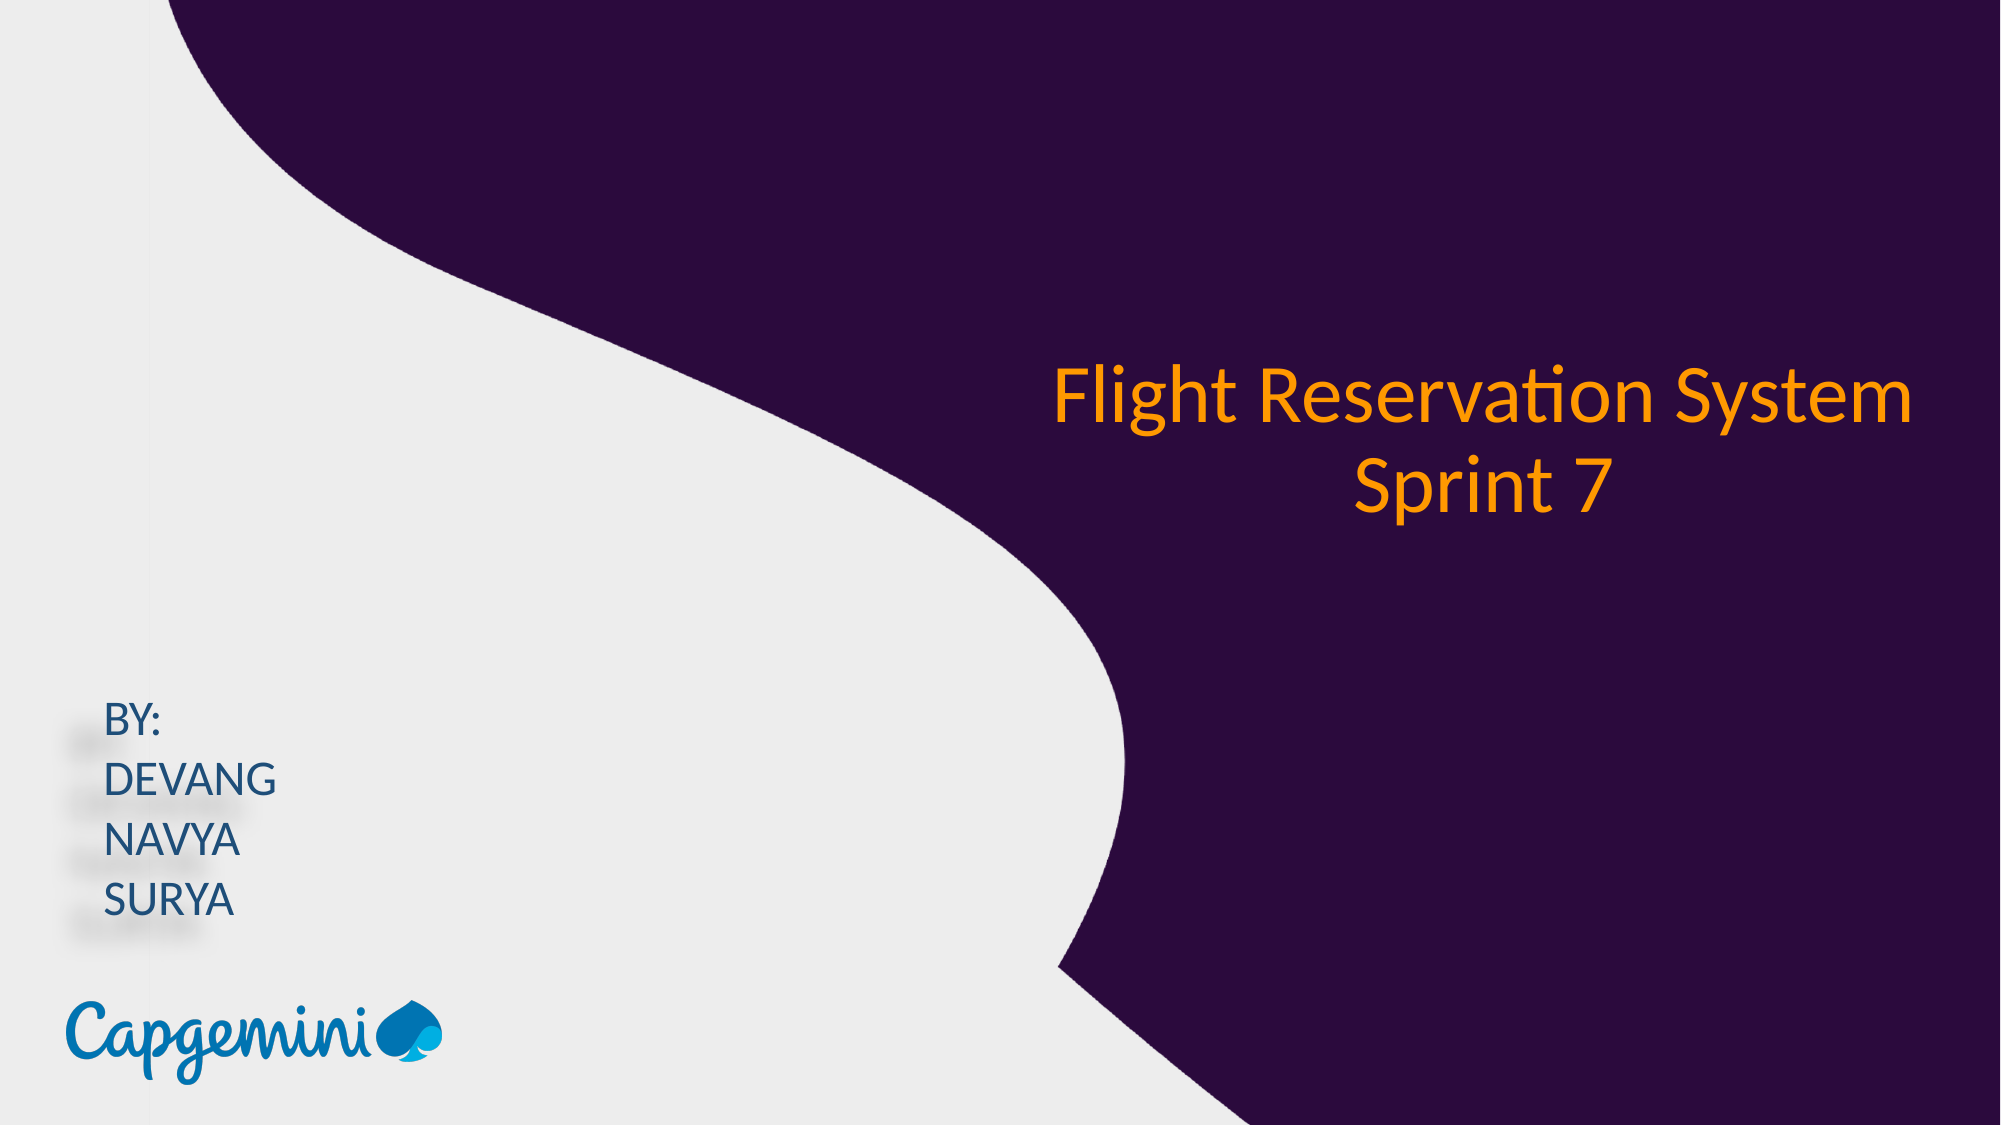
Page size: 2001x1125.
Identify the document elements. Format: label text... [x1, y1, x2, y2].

picture [216, 1026, 224, 1042]
text_box Flight Reservation System Sprint 7 [1000, 342, 1968, 537]
picture [184, 1061, 195, 1079]
text_box BY: DEVANG NAVYA SURYA [88, 678, 747, 936]
picture [66, 0, 2001, 1125]
